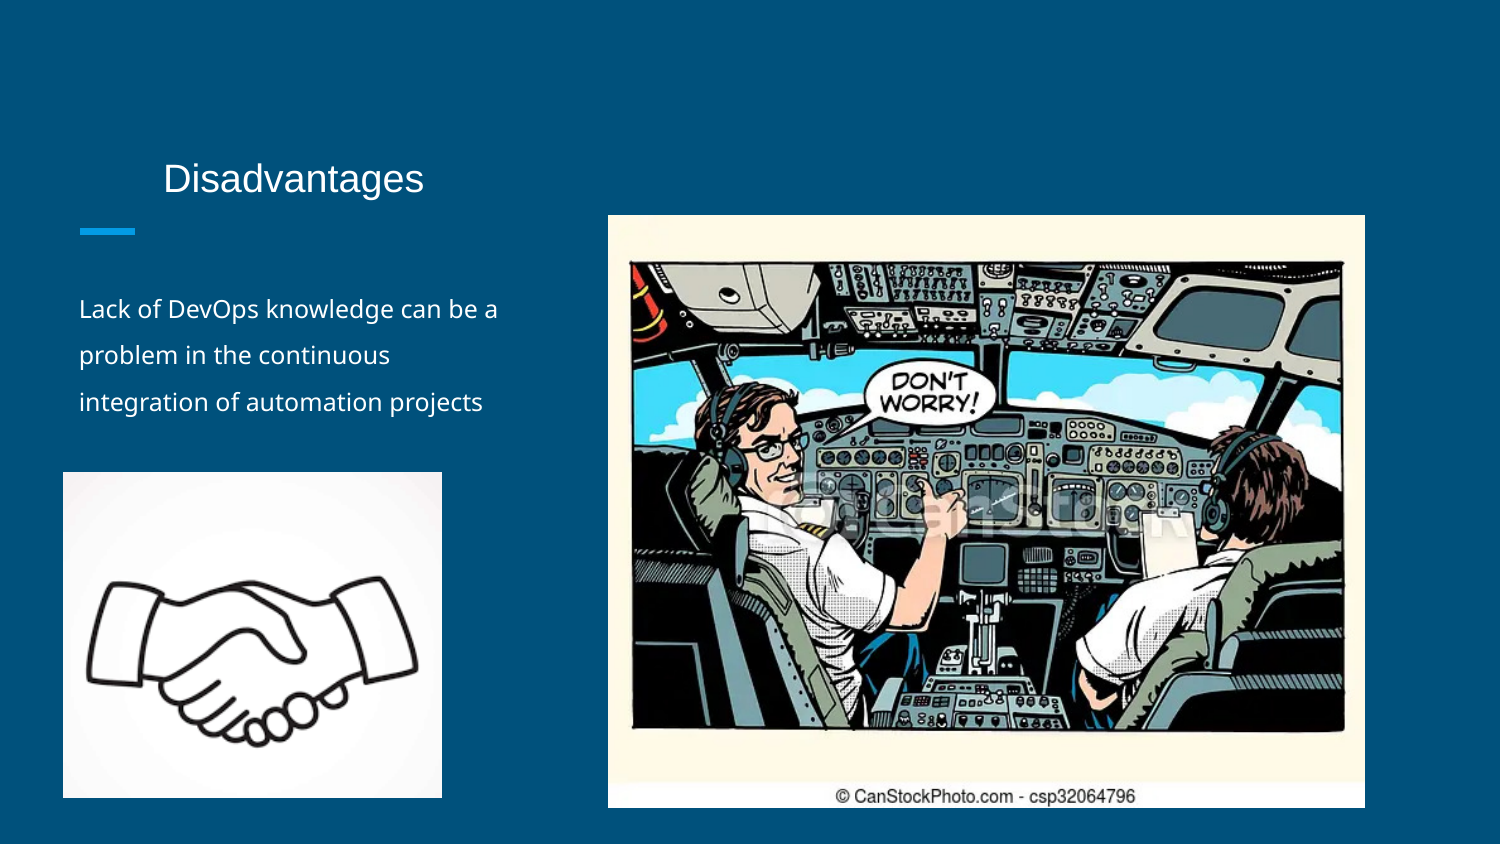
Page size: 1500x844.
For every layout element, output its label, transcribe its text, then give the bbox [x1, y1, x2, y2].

title Disadvantages [63, 91, 525, 216]
list Lack of DevOps knowledge can be a problem in the continuous integration of automation projects [63, 261, 525, 702]
picture [64, 473, 441, 797]
picture [609, 216, 1364, 807]
